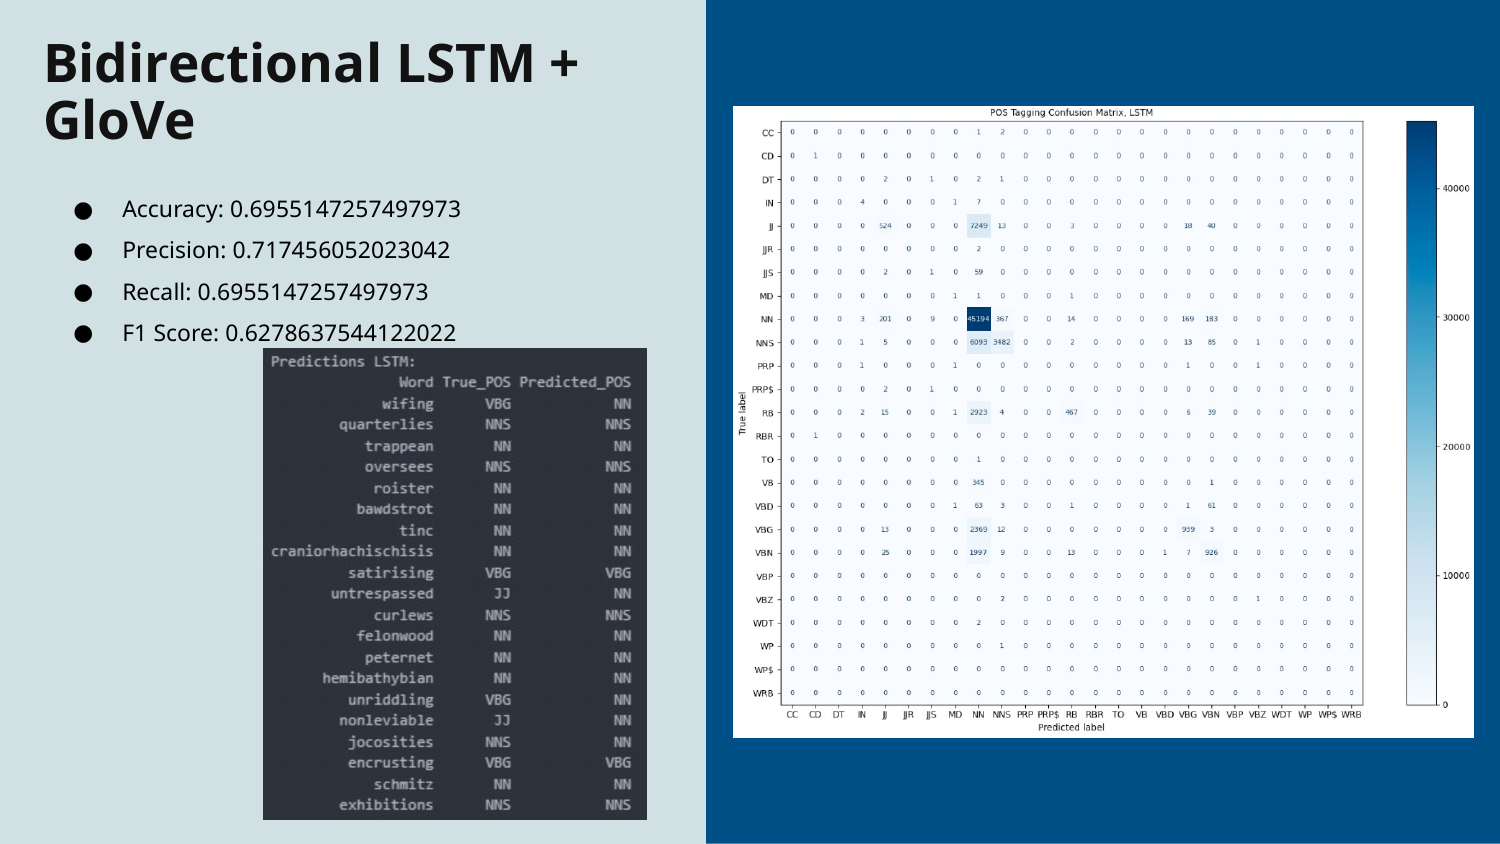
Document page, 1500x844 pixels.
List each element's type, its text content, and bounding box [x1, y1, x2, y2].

picture [732, 106, 1475, 738]
title Bidirectional LSTM + GloVe [28, 15, 647, 167]
list Accuracy: 0.6955147257497973 Precision: 0.717456052023042 Recall: 0.6955147257497973 F1 Score: 0.6278637544122022 [32, 166, 669, 761]
picture [263, 347, 647, 821]
